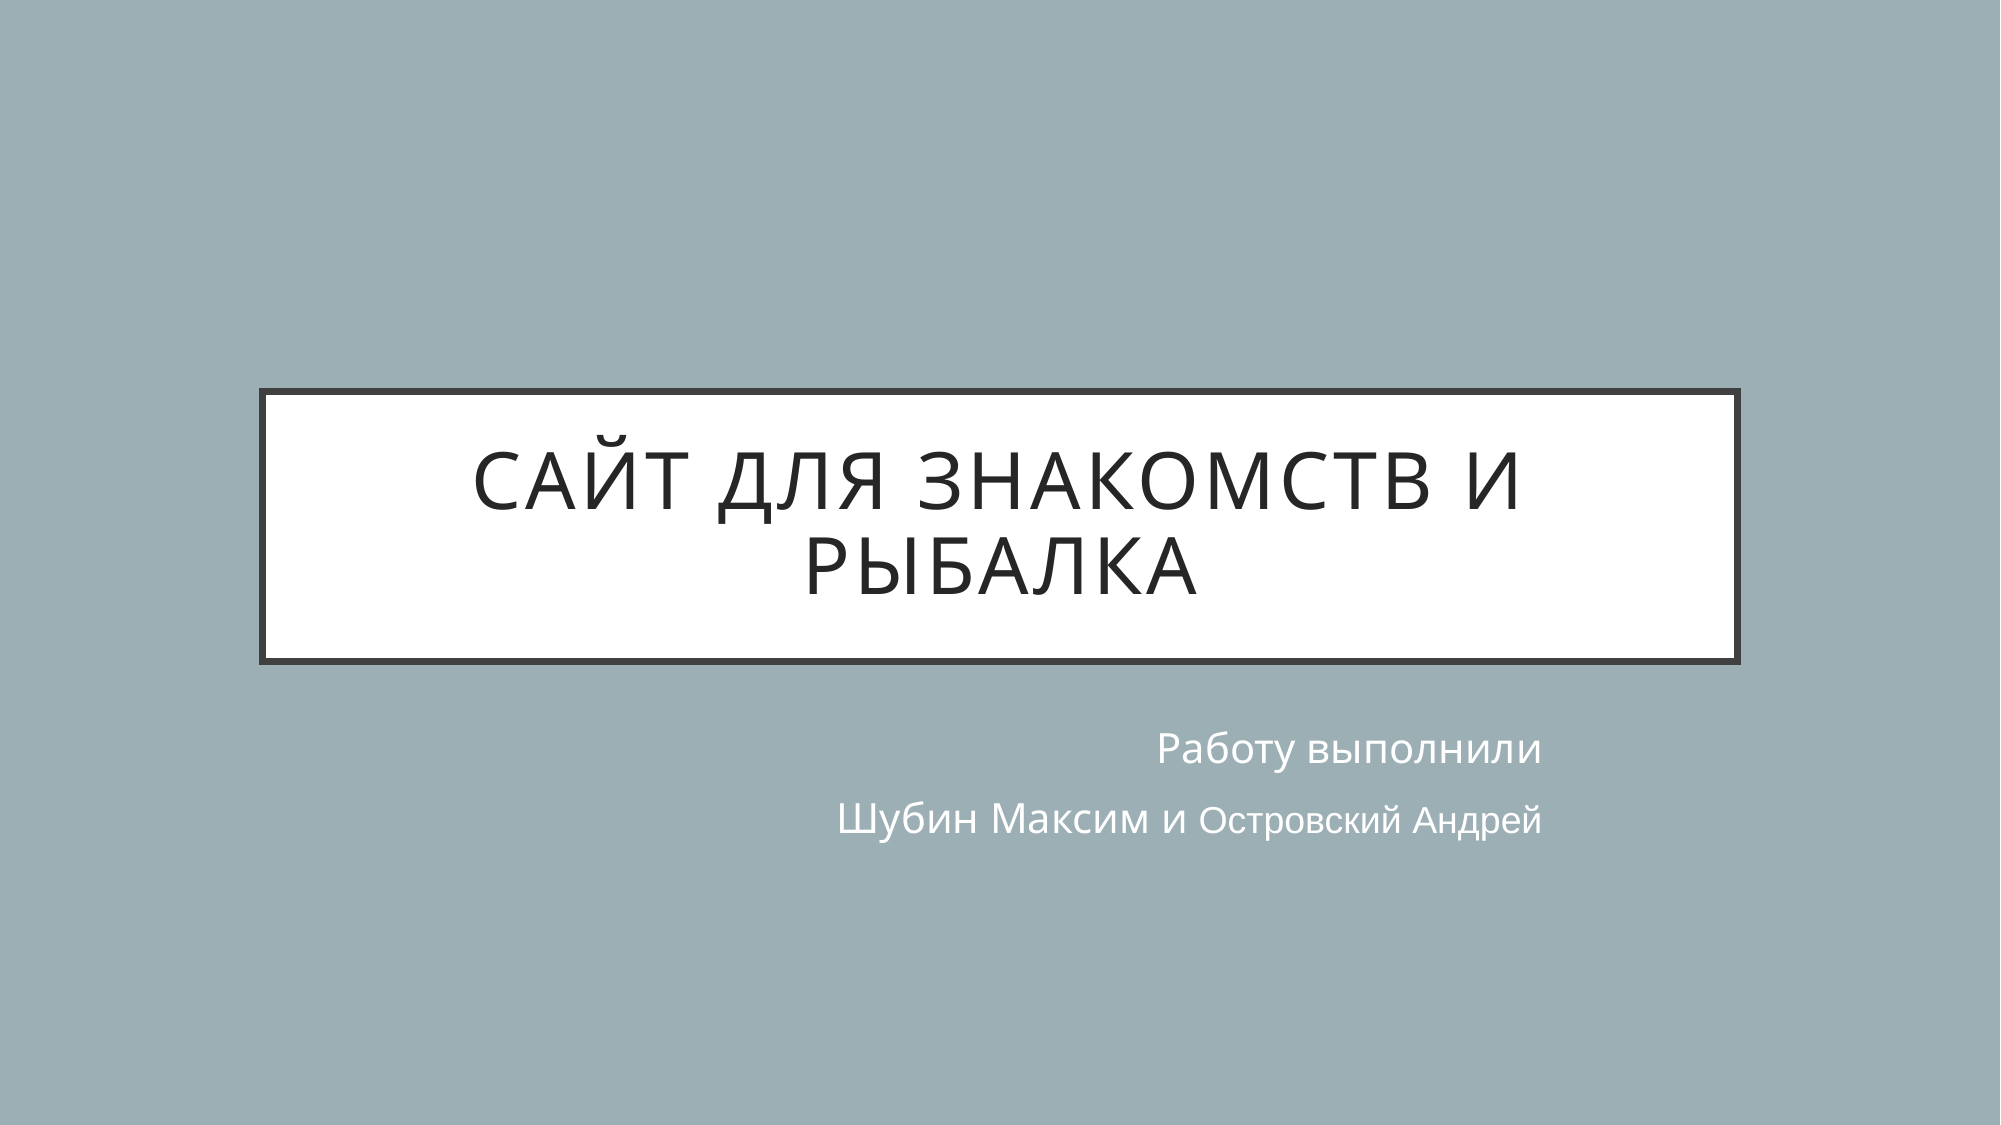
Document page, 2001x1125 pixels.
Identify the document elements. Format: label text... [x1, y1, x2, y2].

subtitle Работу выполнили Шубин Максим и Островский Андрей [442, 713, 1558, 918]
title Сайт для знакомств и рыбалка [259, 388, 1741, 665]
